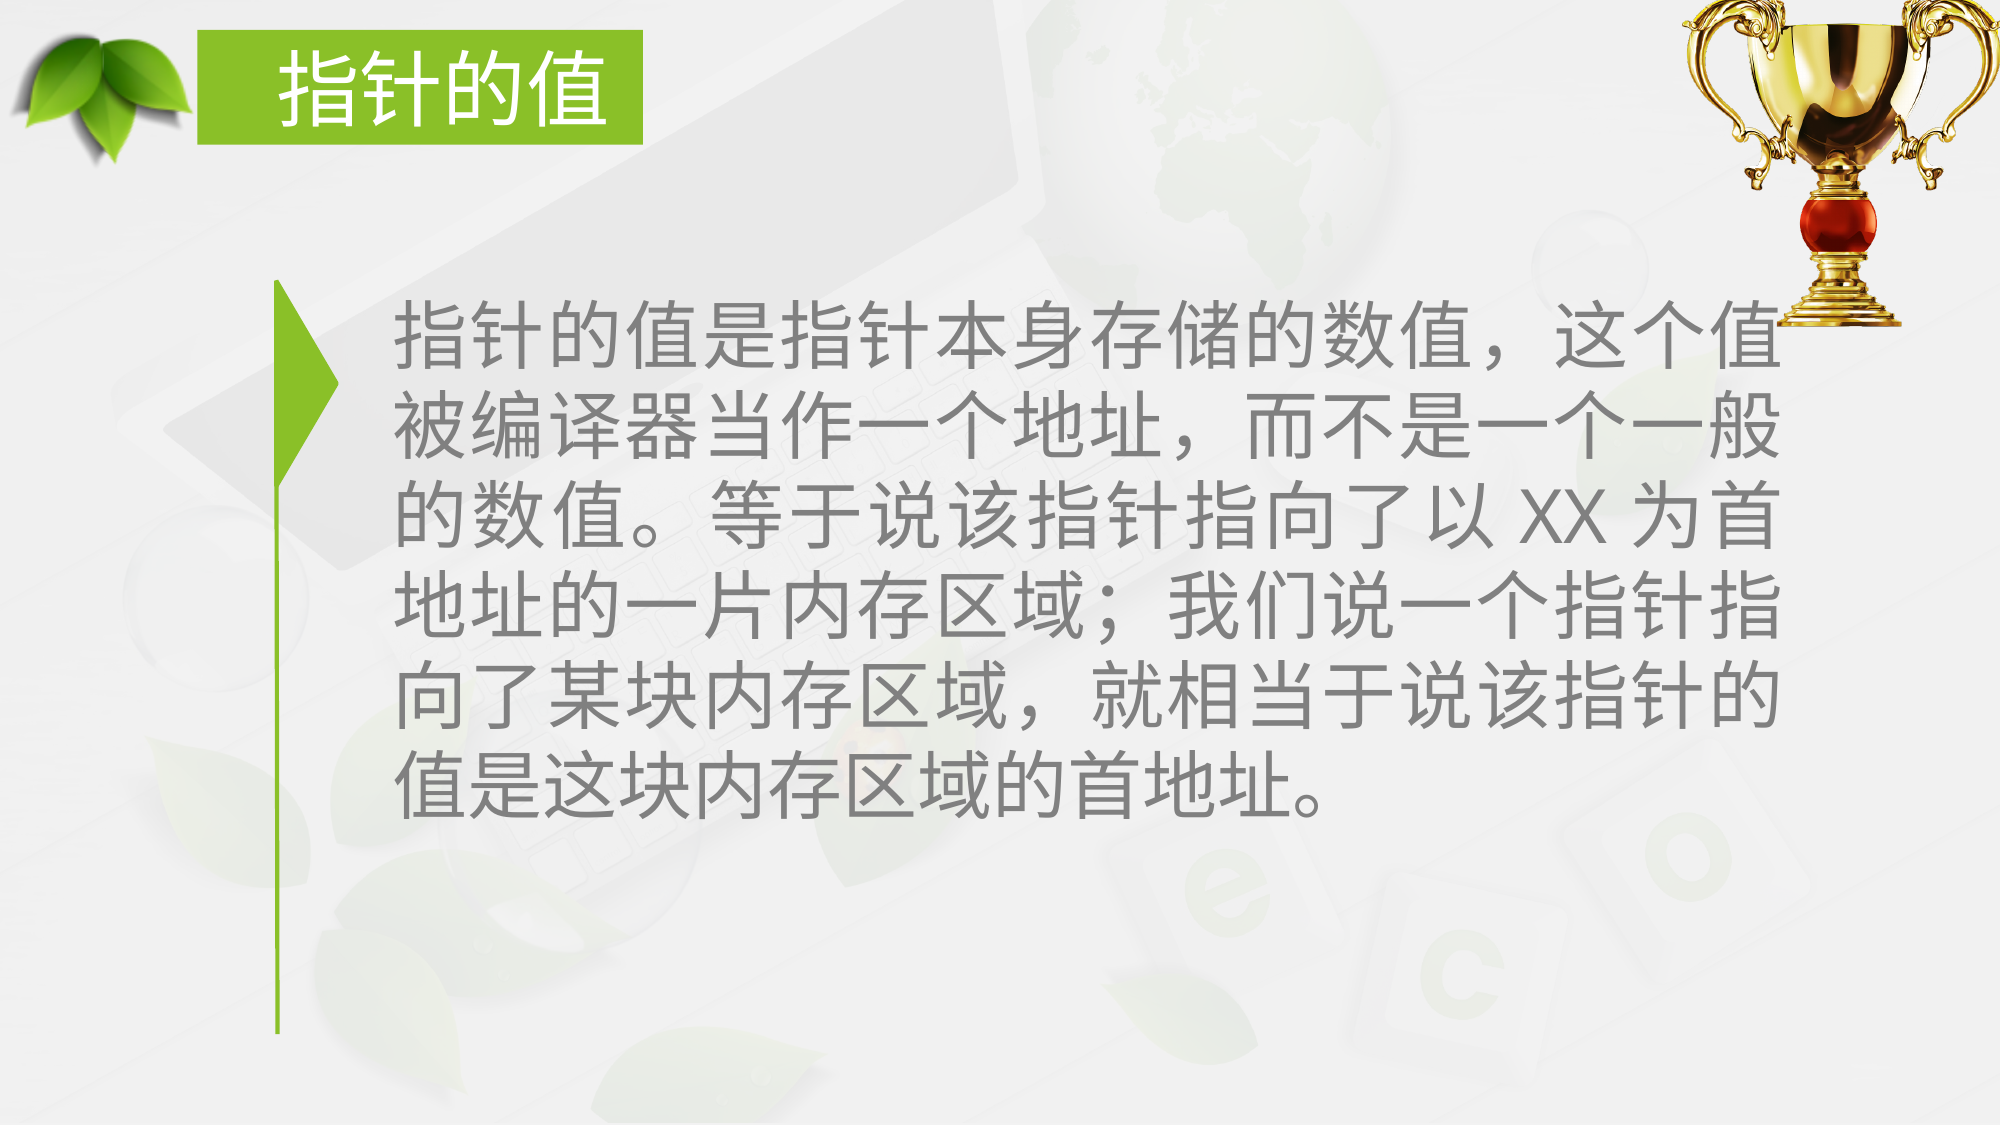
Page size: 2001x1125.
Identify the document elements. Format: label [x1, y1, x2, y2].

picture [0, 0, 2000, 1123]
text_box [276, 280, 337, 1035]
